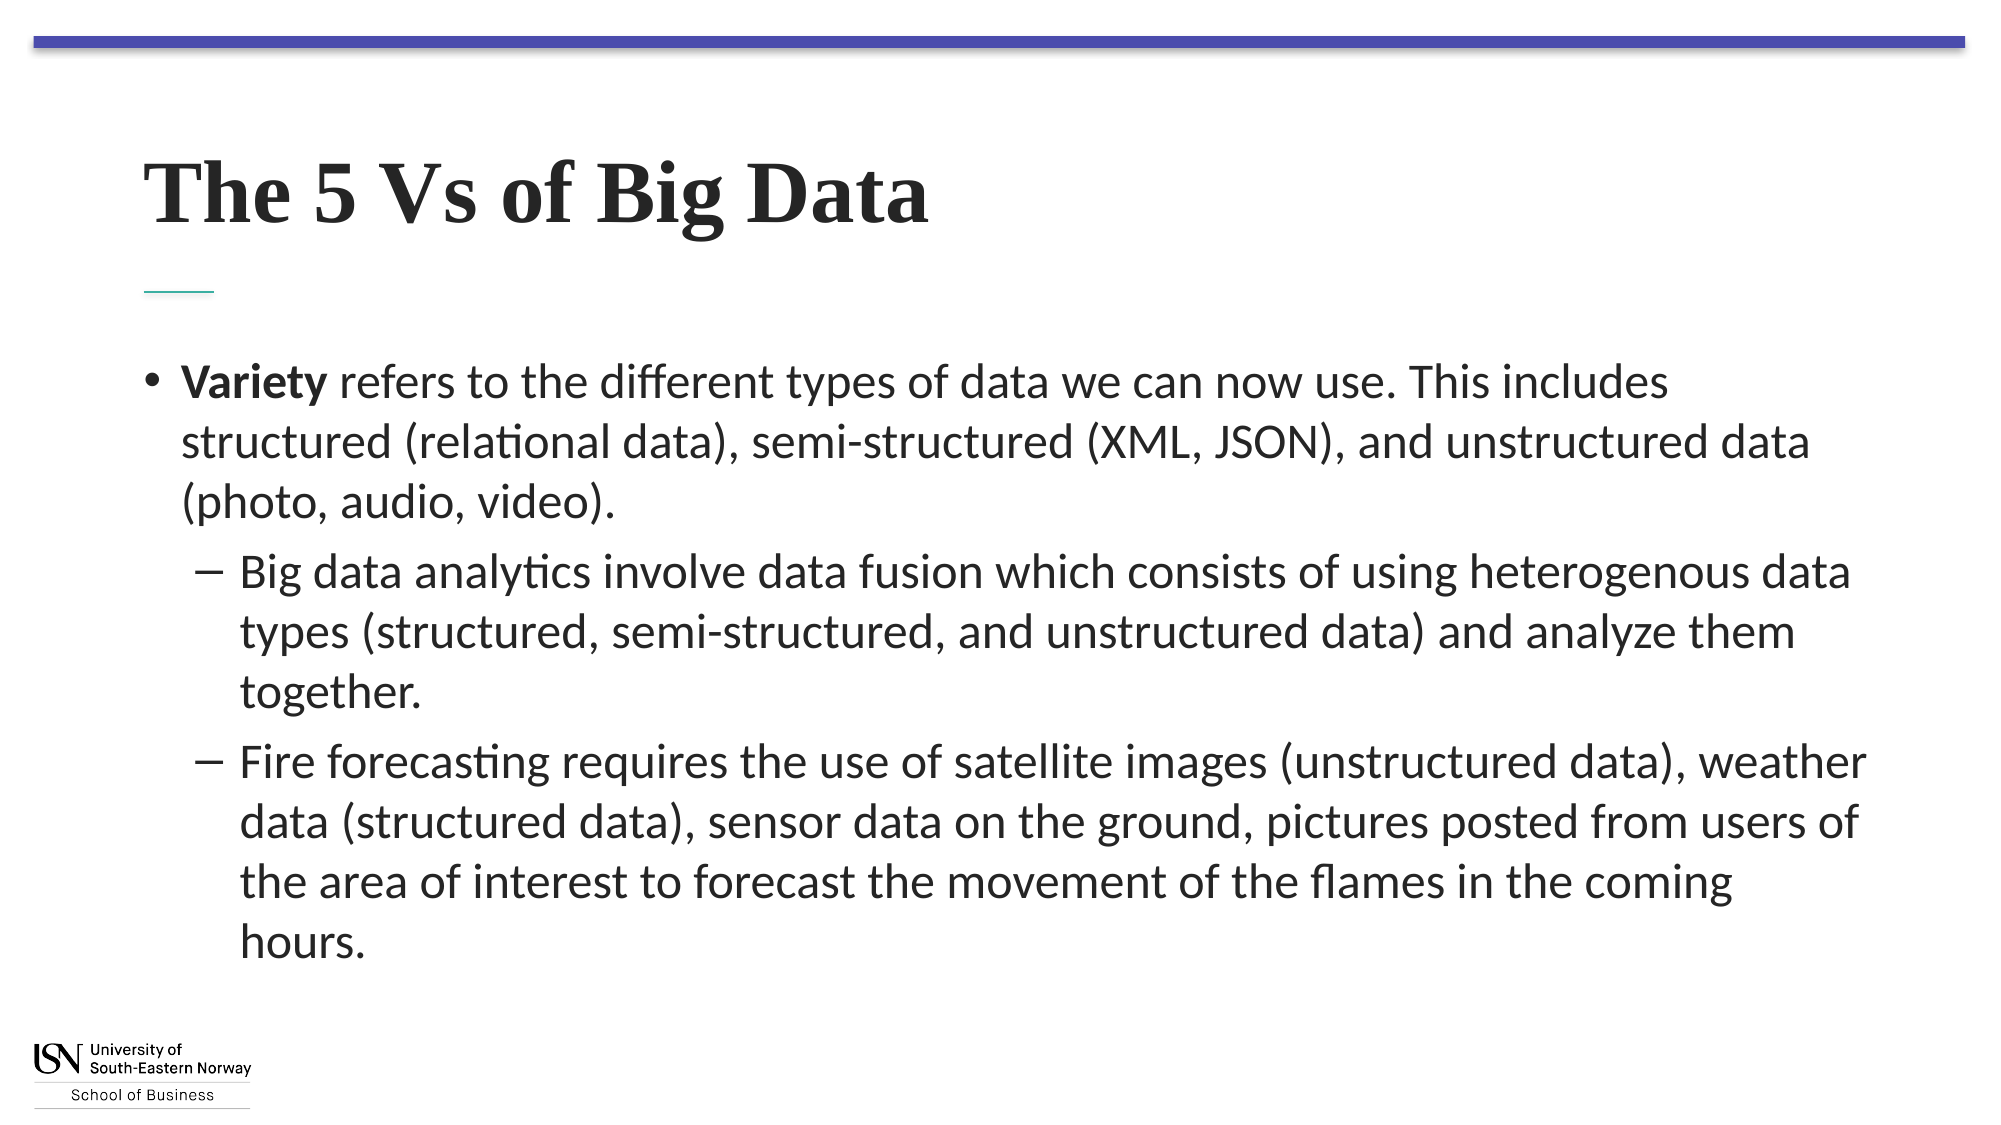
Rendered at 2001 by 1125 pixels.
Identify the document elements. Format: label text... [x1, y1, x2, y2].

picture [16, 1025, 274, 1125]
list Variety refers to the different types of data we can now use. This includes structured (relational data), semi-structured (XML, JSON), and unstructured data (photo, audio, video). Big data analytics involve data fusion which consists of using heterogenous data types (structured, semi-structured, and unstructured data) and analyze them together. Fire forecasting requires the use of satellite images (unstructured data), weather data (structured data), sensor data on the ground, pictures posted from users of the area of interest to forecast the movement of the flames in the coming hours. [128, 348, 1885, 973]
title The 5 Vs of Big Data [143, 93, 1885, 282]
